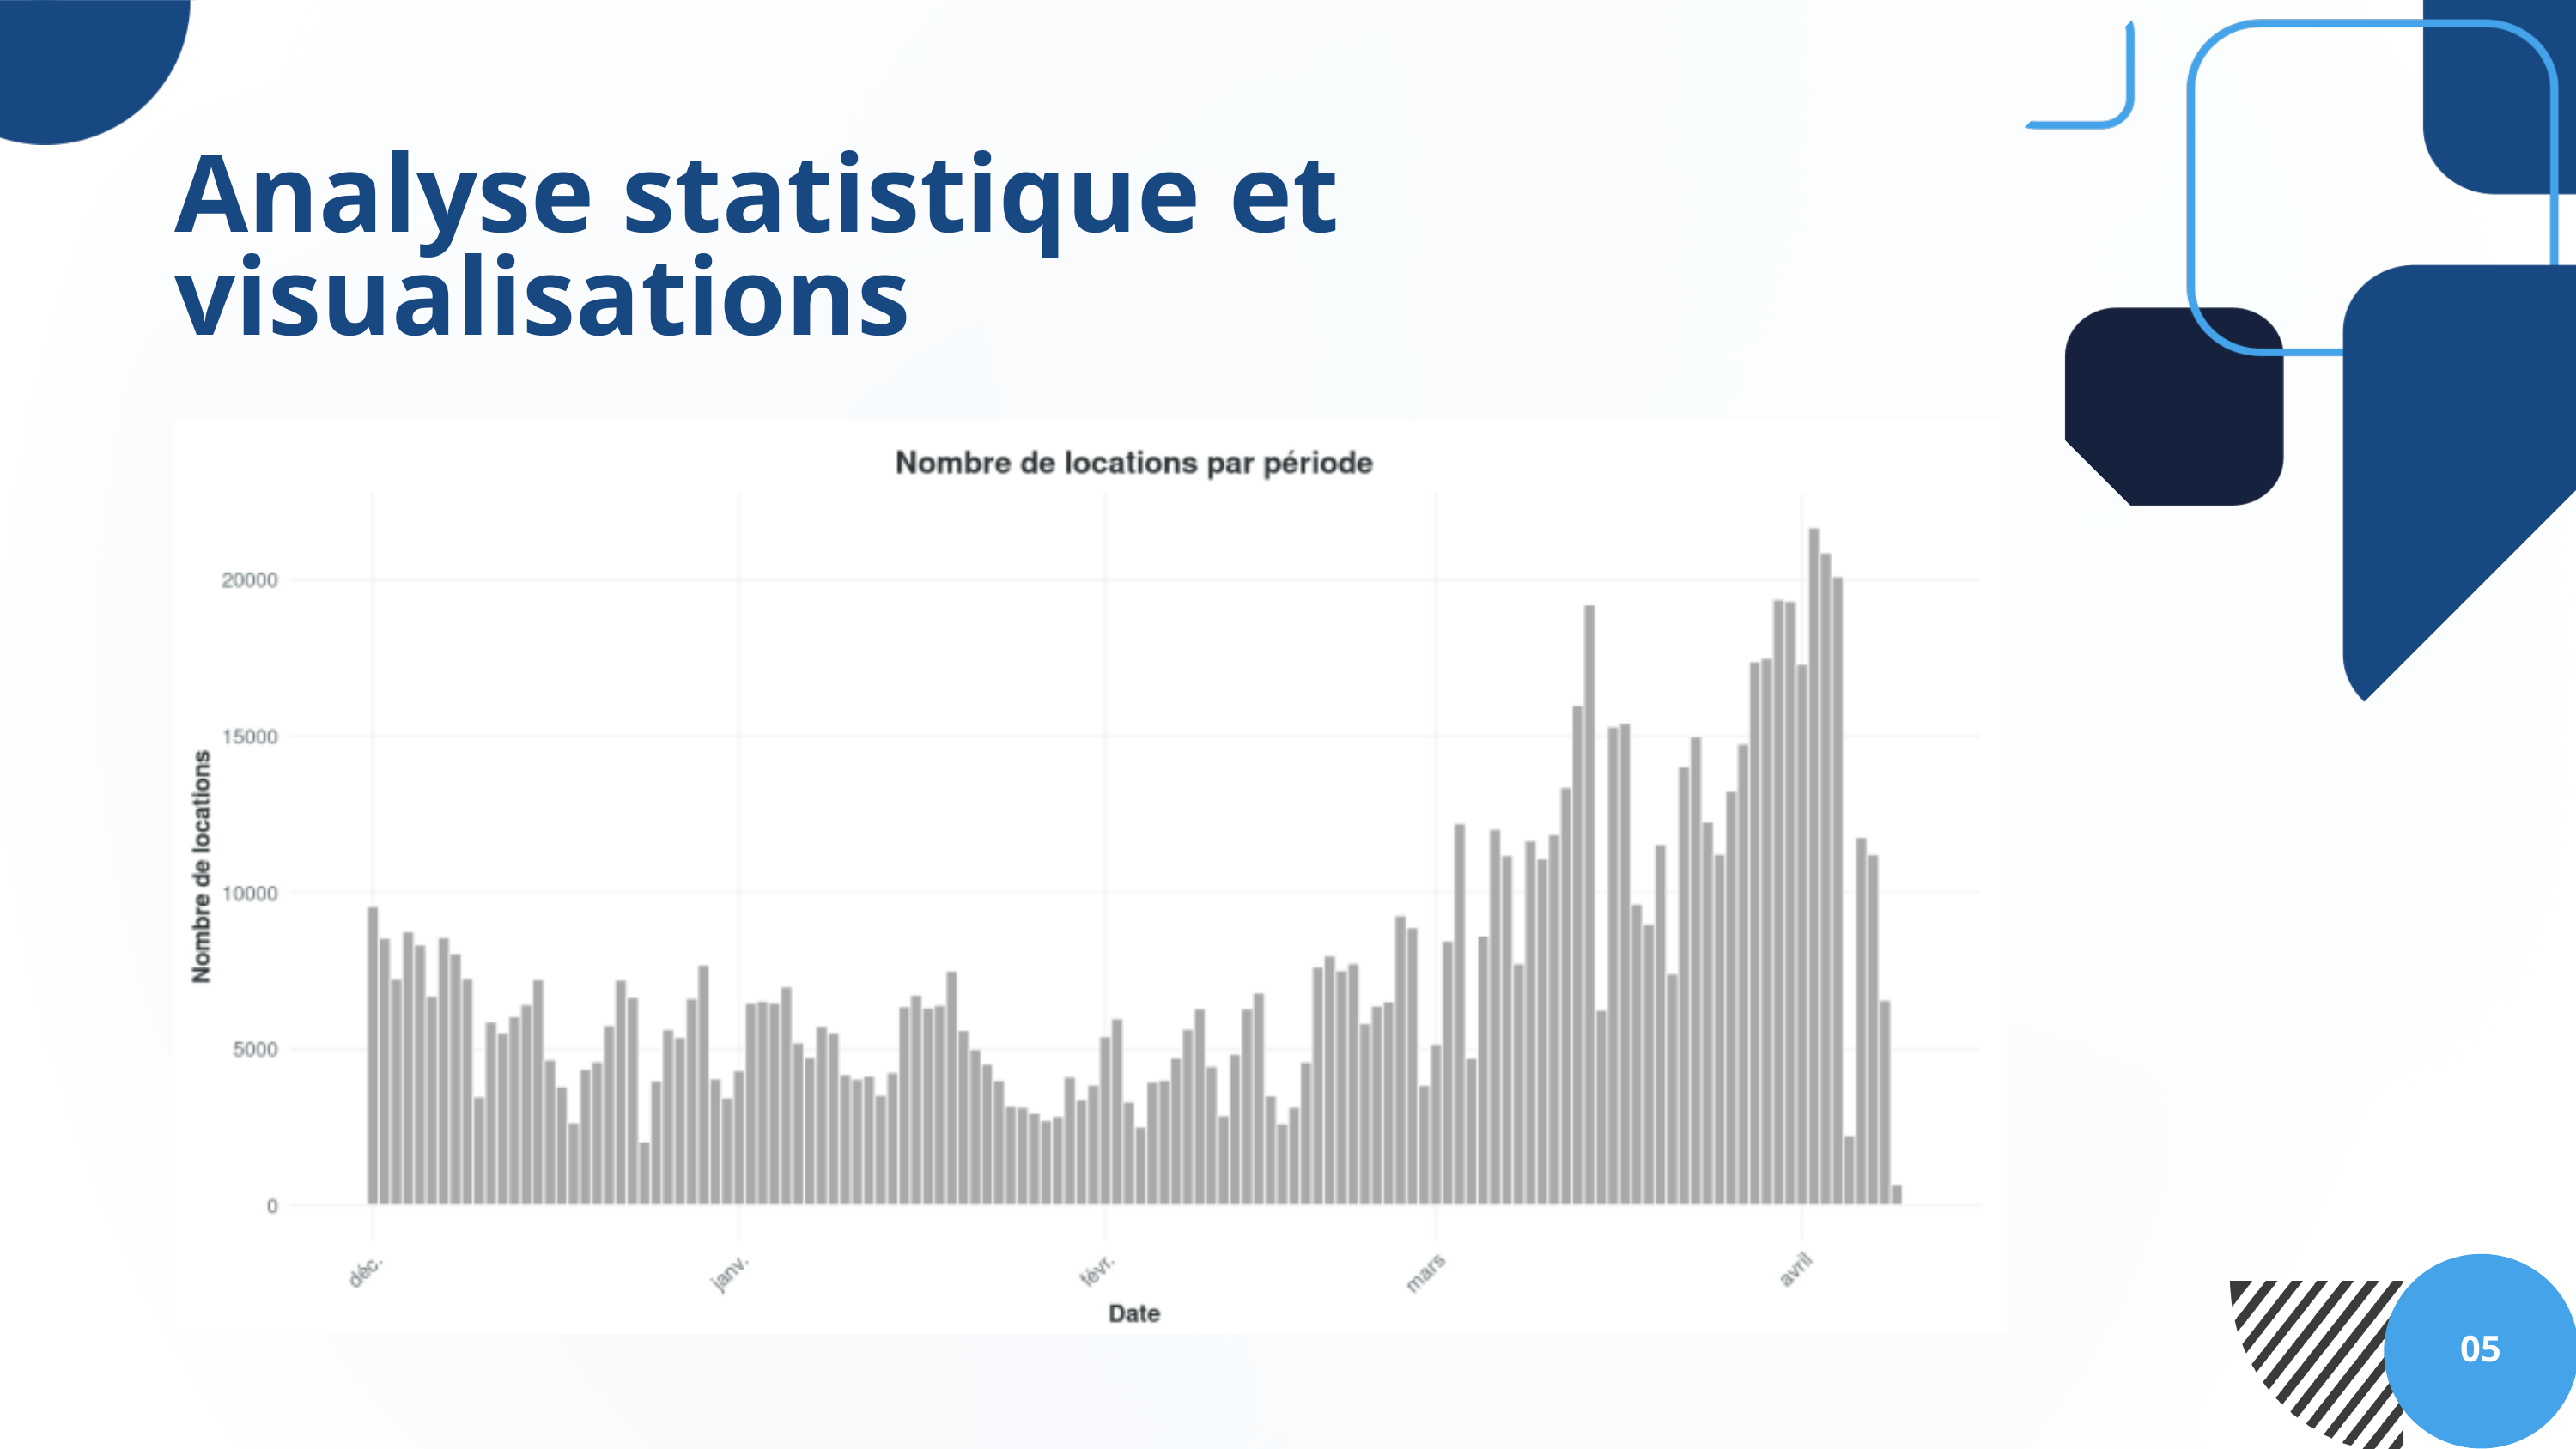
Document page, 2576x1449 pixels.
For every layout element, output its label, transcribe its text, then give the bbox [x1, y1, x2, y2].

text_box [1888, 0, 2576, 721]
text_box [2230, 1281, 2379, 1449]
text_box [174, 420, 2008, 1334]
text_box [0, 0, 336, 145]
text_box [0, 0, 2576, 1449]
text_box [2384, 1253, 2576, 1449]
text_box Analyse statistique et visualisations [174, 150, 1370, 357]
